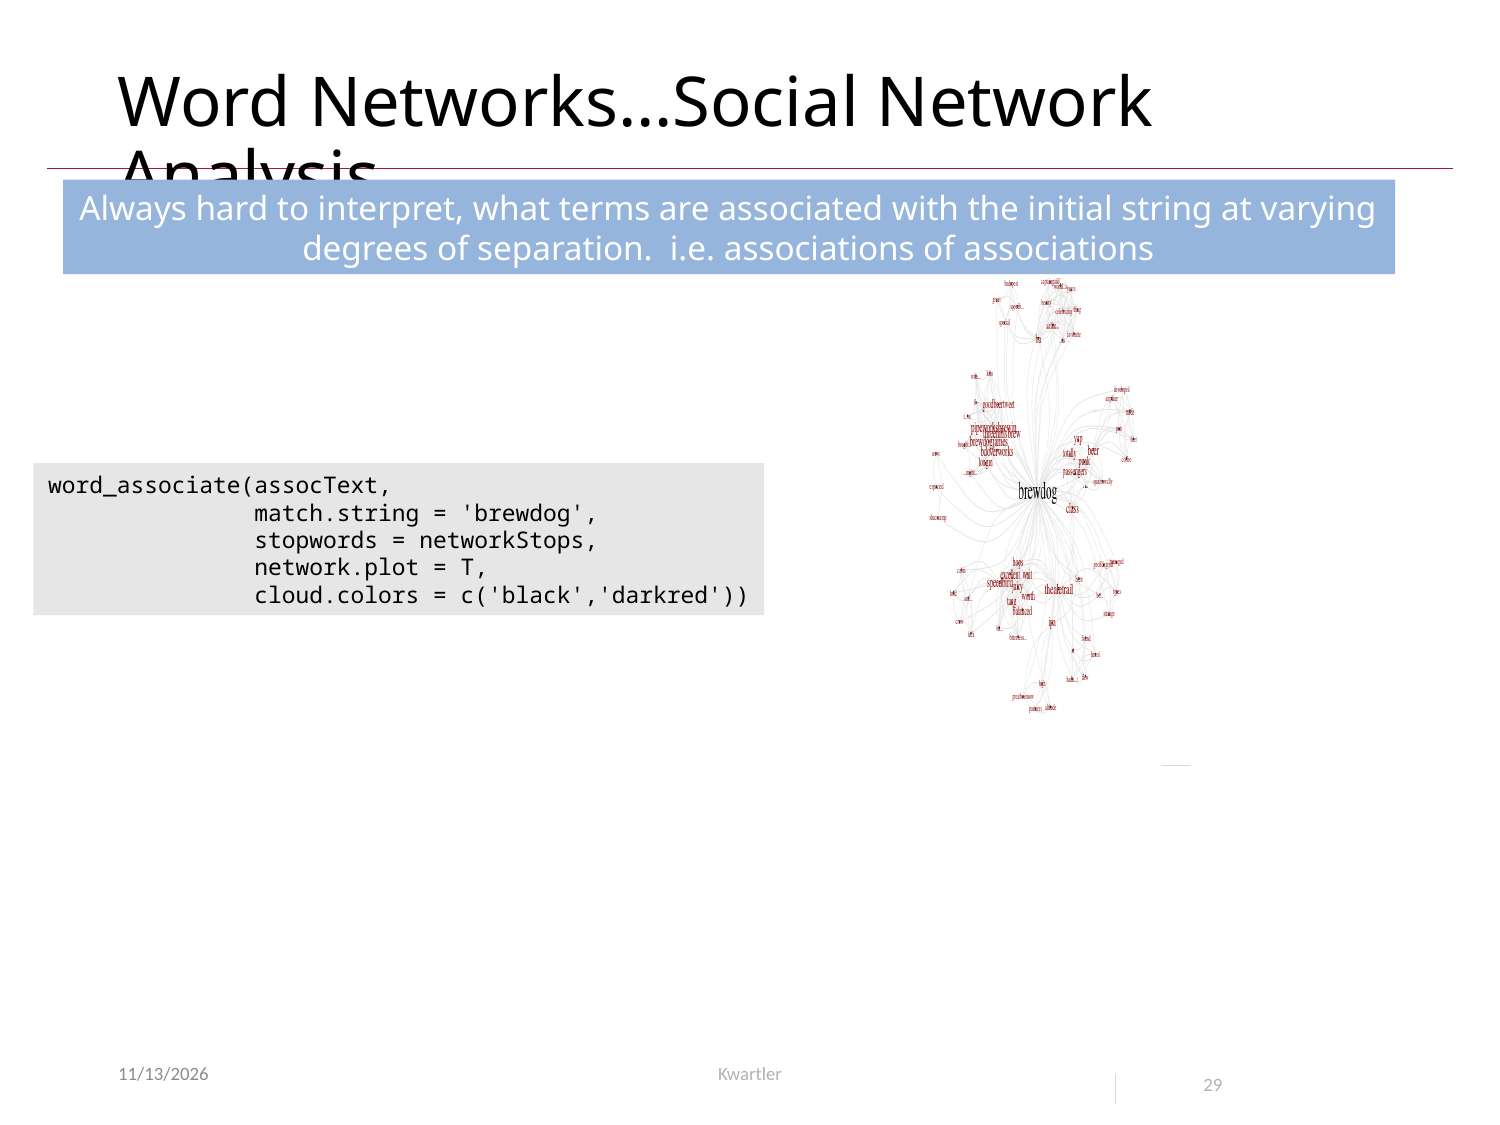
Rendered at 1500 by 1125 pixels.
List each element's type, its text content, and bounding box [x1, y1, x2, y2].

slide_number 29 [1188, 1042, 1330, 1103]
text_box Always hard to interpret, what terms are associated with the initial string at varying degrees of separation. i.e. associations of associations [63, 179, 1396, 275]
footer Kwartler [496, 1042, 1004, 1103]
picture [772, 246, 1333, 824]
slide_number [103, 1042, 441, 1103]
text_box word_associate(assocText, match.string = 'brewdog', stopwords = networkStops, network.plot = T, cloud.colors = c('black','darkred')) [33, 463, 765, 616]
title Word Networks…Social Network Analysis [103, 59, 1397, 157]
